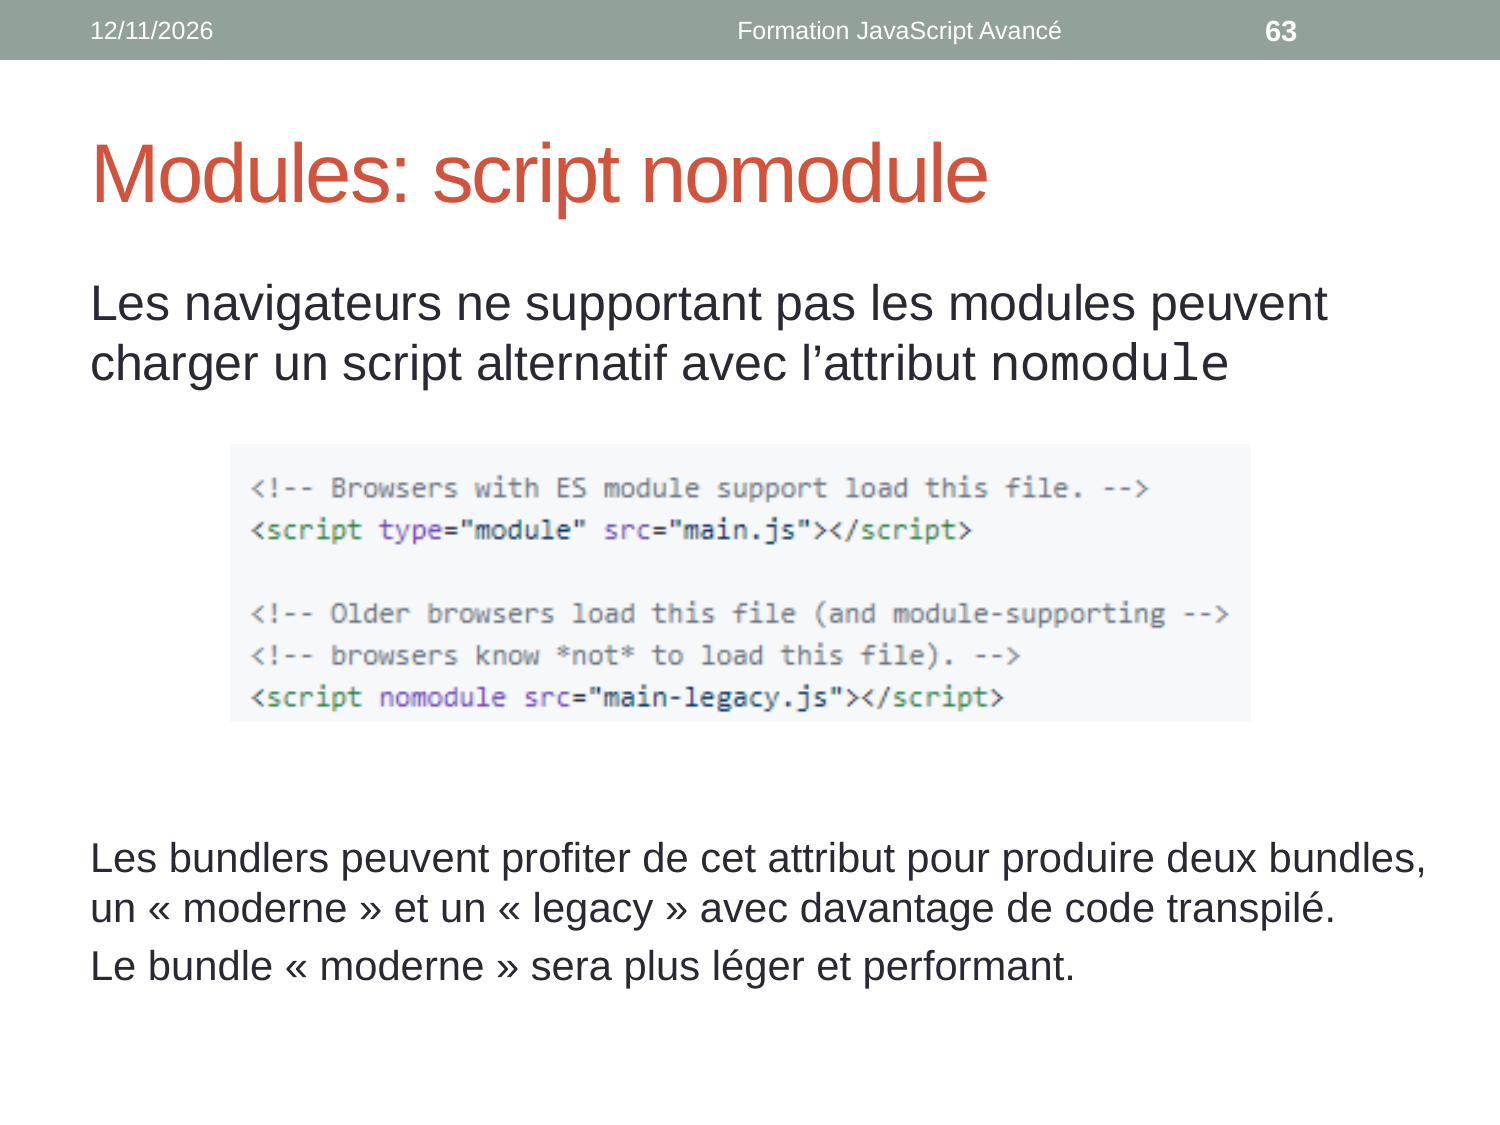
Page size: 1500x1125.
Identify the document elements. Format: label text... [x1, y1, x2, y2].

slide_number 63 [1250, 3, 1425, 57]
title Modules: script nomodule [75, 87, 1425, 250]
list Les navigateurs ne supportant pas les modules peuvent charger un script alternatif avec l’attribut nomodule Les bundlers peuvent profiter de cet attribut pour produire deux bundles, un « moderne » et un « legacy » avec davantage de code transpilé. Le bundle « moderne » sera plus léger et performant. [75, 262, 1471, 1063]
picture [229, 444, 1252, 722]
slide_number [75, 3, 550, 57]
footer Formation JavaScript Avancé [562, 3, 1238, 57]
